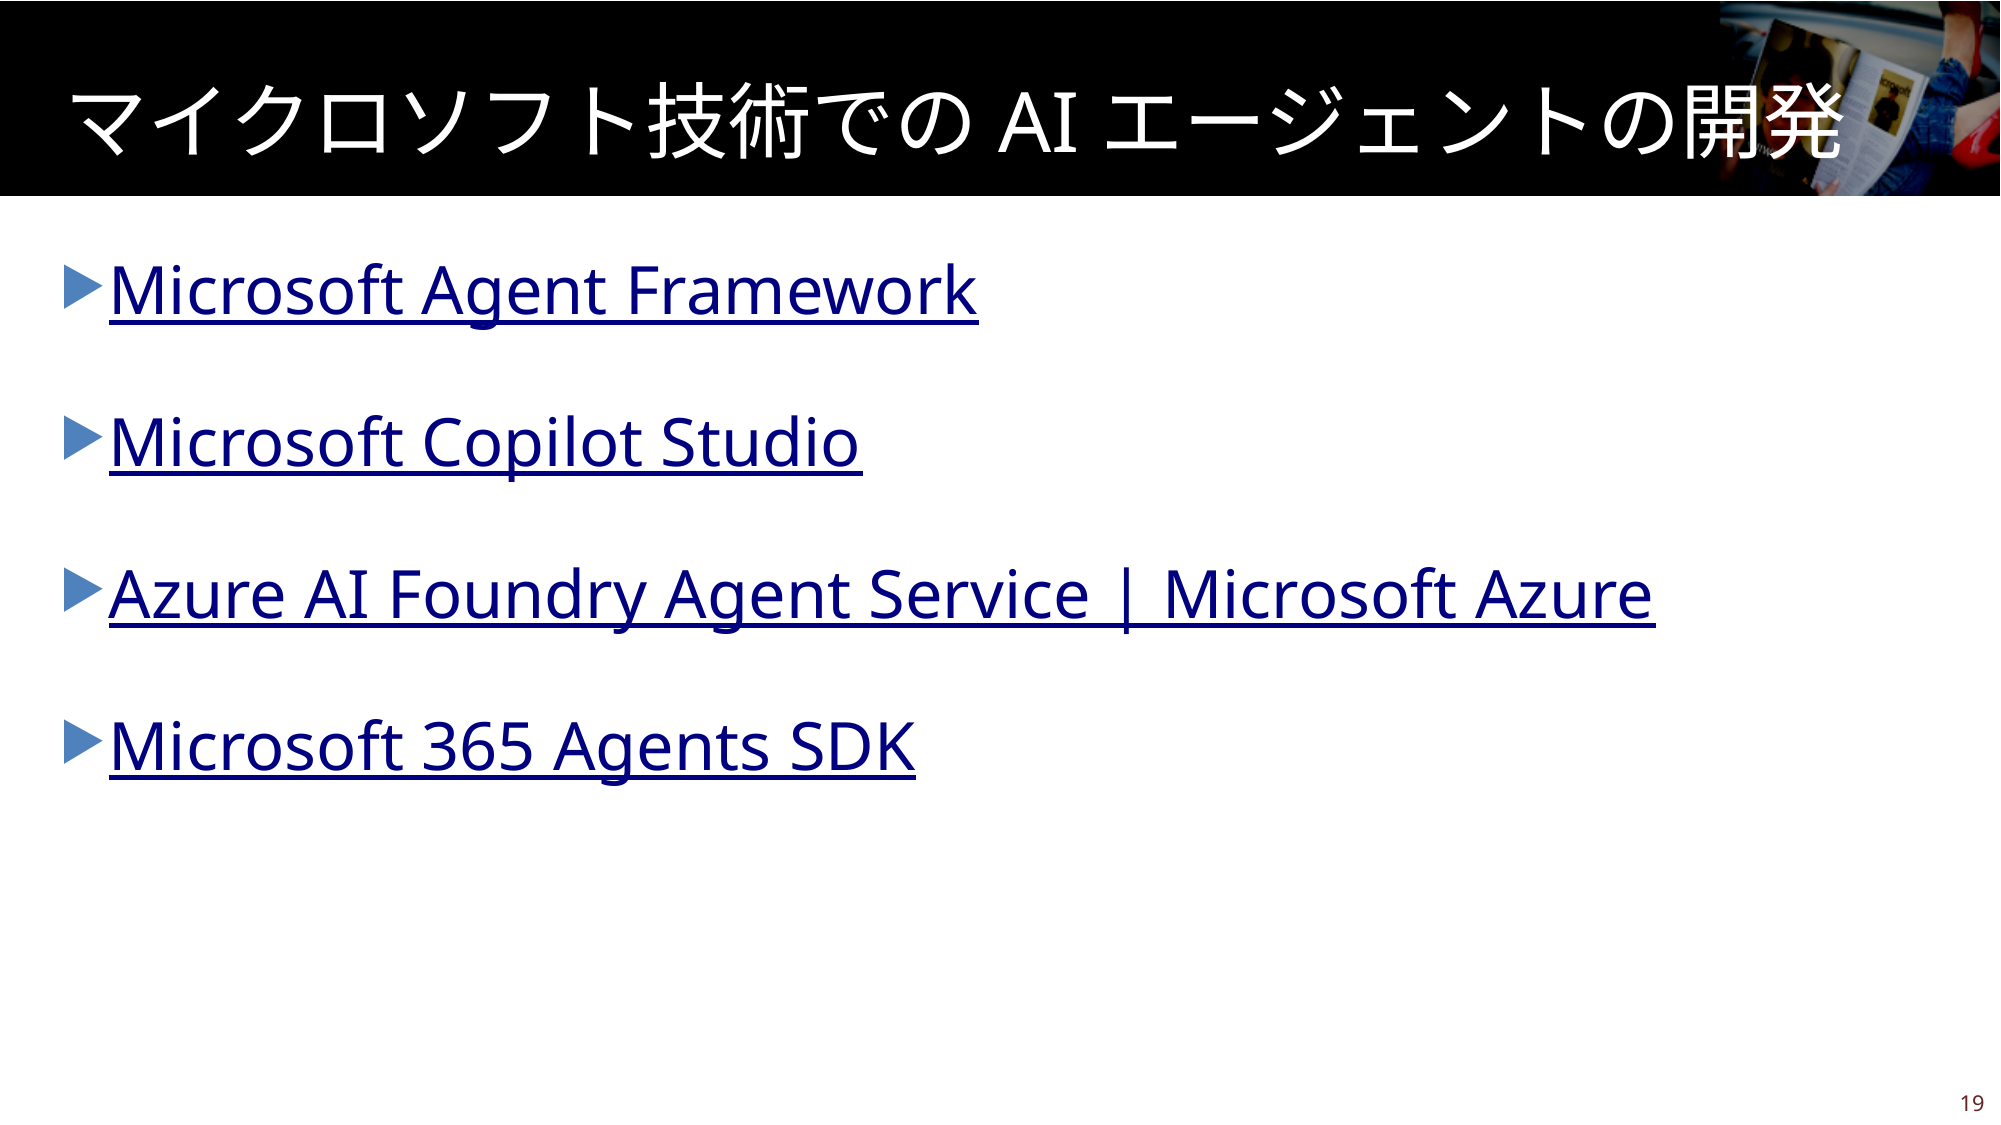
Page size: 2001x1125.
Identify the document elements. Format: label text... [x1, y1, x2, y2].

title マイクロソフト技術でのAIエージェントの開発 [49, 61, 2000, 216]
slide_number 18 [1887, 1084, 2000, 1124]
list Microsoft Agent Framework Microsoft Copilot Studio Azure AI Foundry Agent Service | Microsoft Azure Microsoft 365 Agents SDK [44, 195, 1956, 725]
picture [0, 1, 2000, 196]
